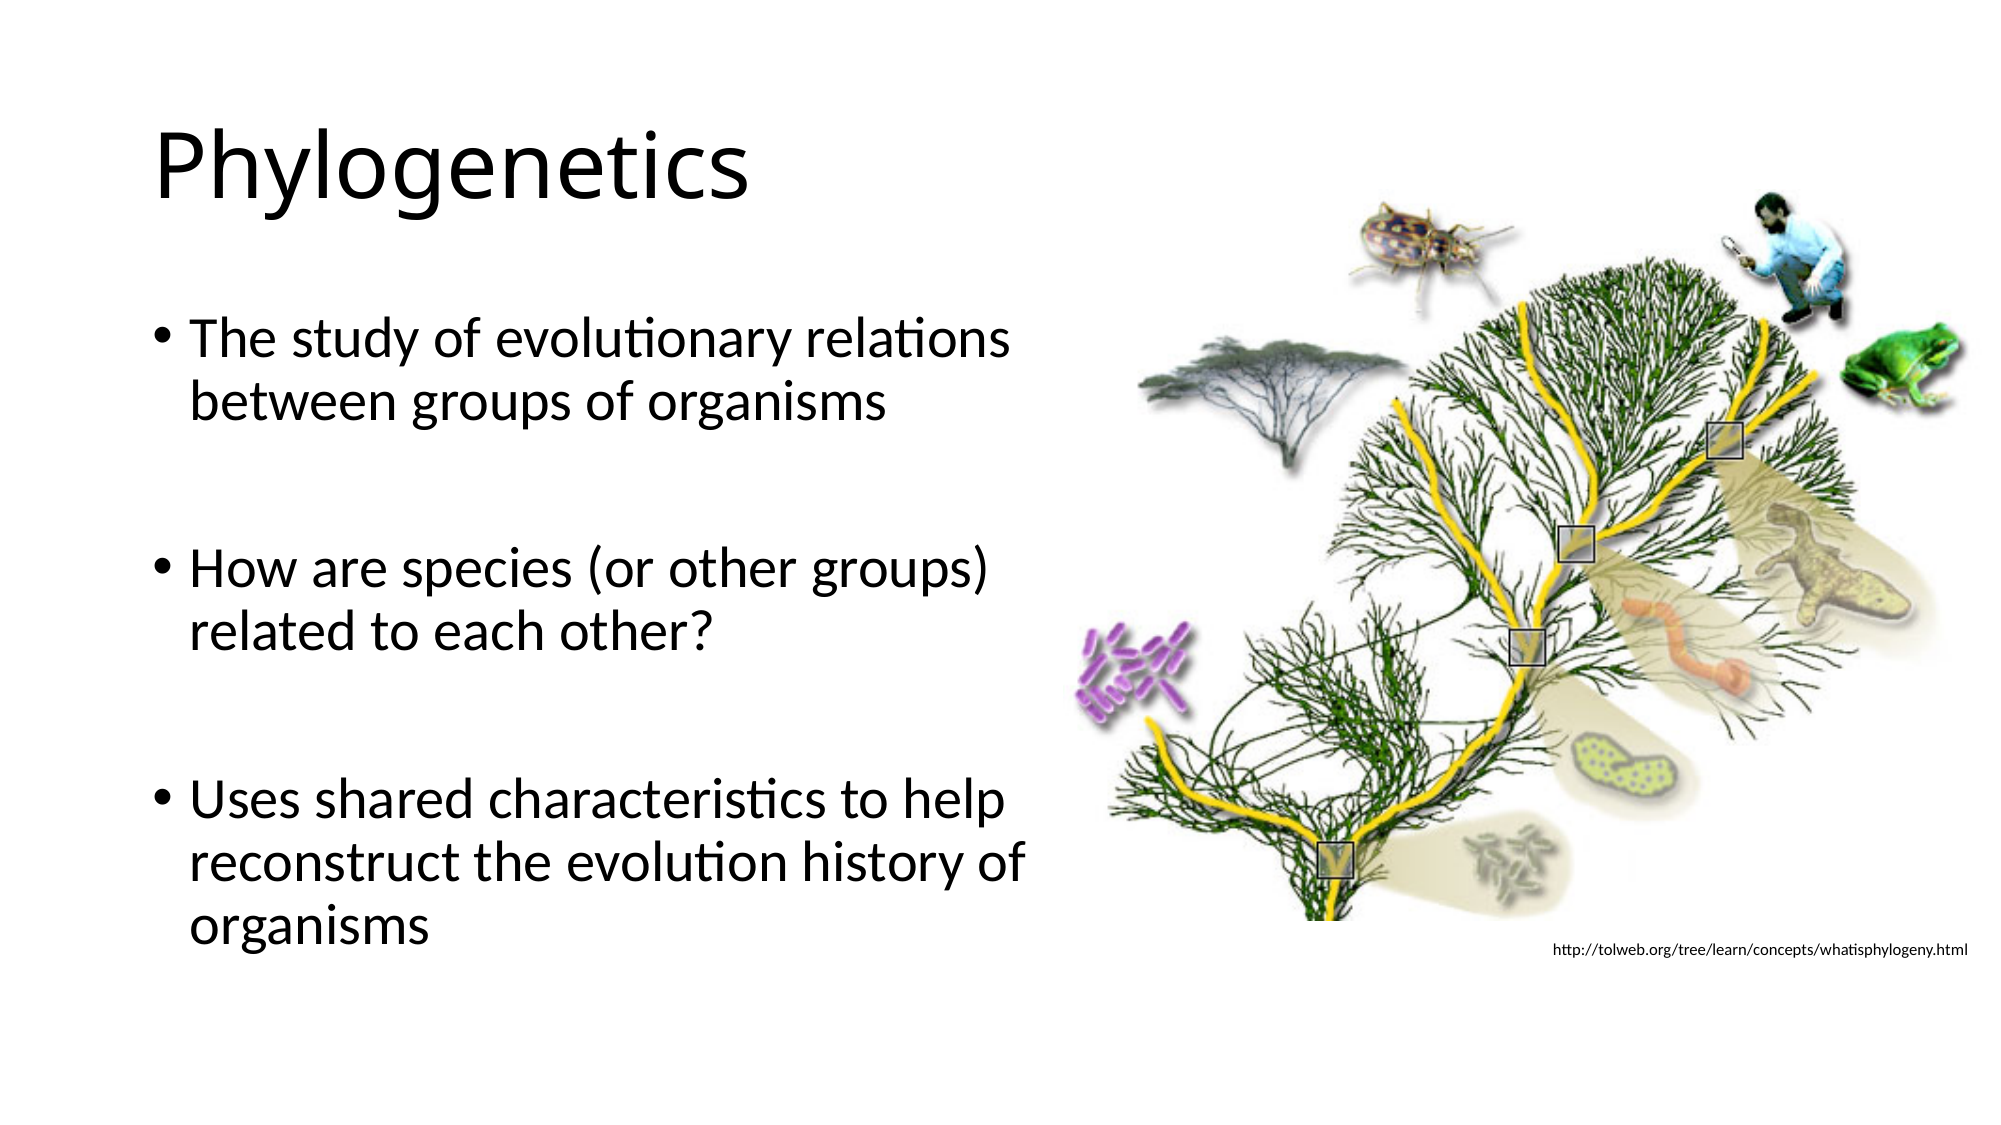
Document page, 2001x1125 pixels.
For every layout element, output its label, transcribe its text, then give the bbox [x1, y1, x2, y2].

list The study of evolutionary relations between groups of organisms How are species (or other groups) related to each other? Uses shared characteristics to help reconstruct the evolution history of organisms [137, 299, 1115, 1014]
text_box http://tolweb.org/tree/learn/concepts/whatisphylogeny.html [1538, 931, 2000, 967]
title Phylogenetics [137, 59, 1863, 278]
picture [1063, 189, 1987, 921]
